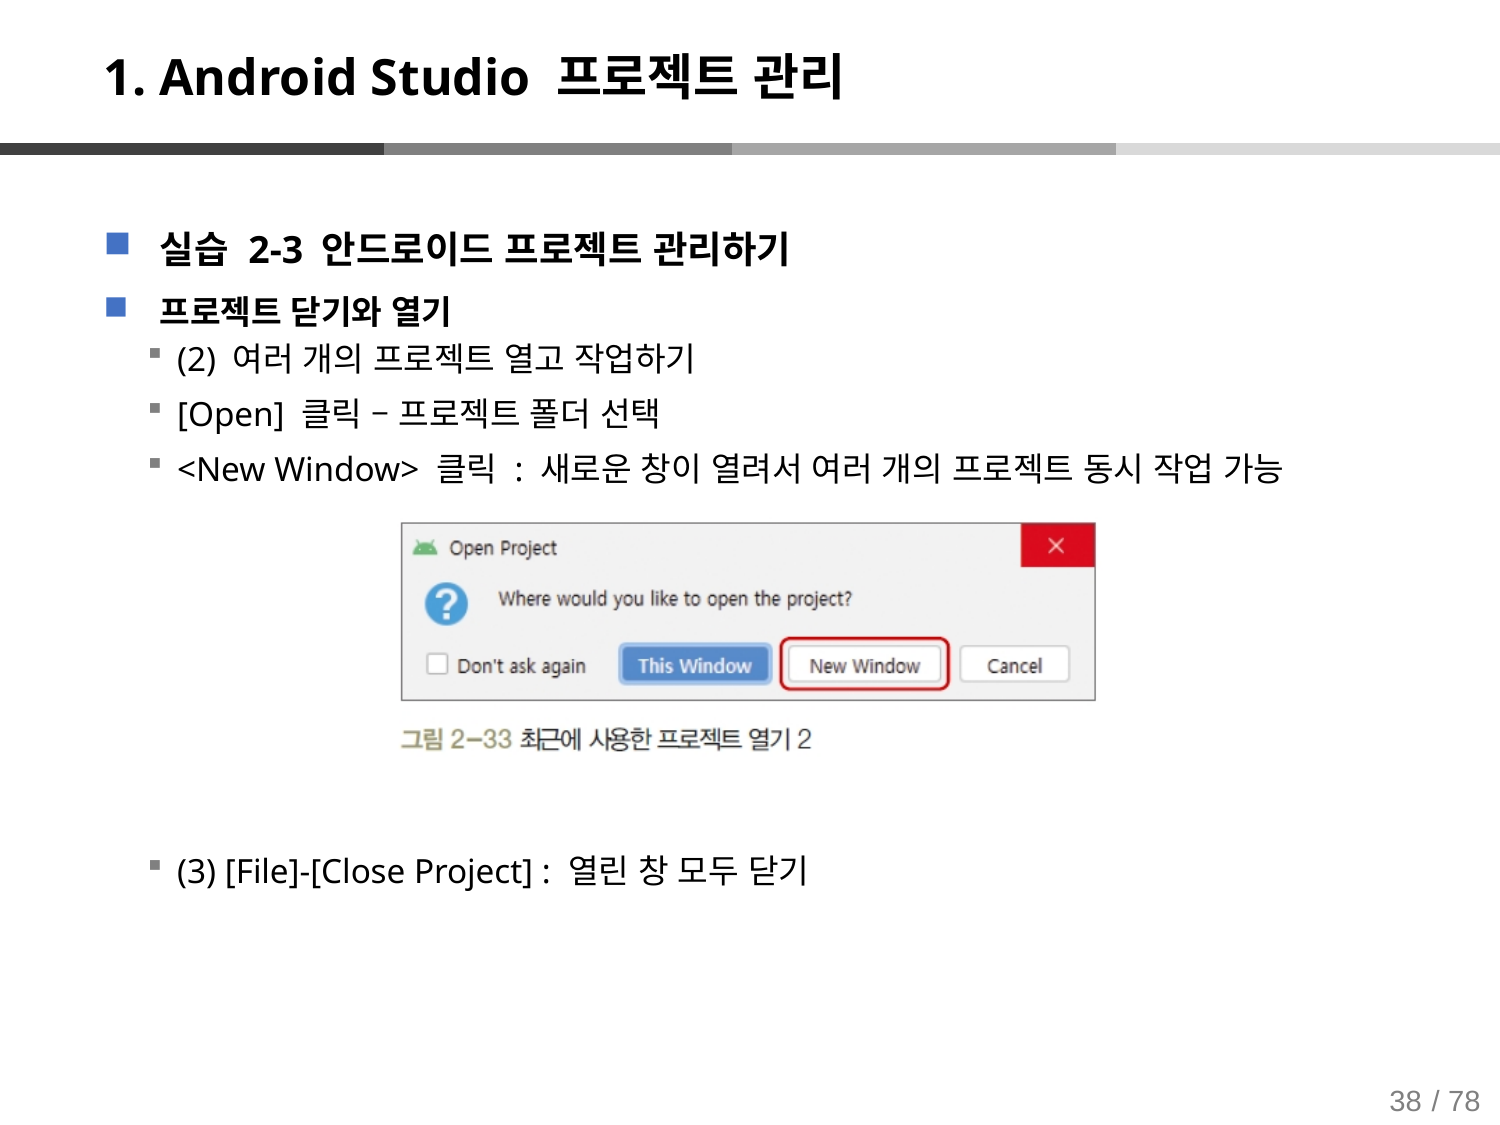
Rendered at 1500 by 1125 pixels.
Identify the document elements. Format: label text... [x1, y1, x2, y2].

title 1. Android Studio 프로젝트 관리 [88, 30, 1211, 121]
picture [396, 517, 1104, 758]
list 실습 2-3 안드로이드 프로젝트 관리하기 프로젝트 닫기와 열기 (2) 여러 개의 프로젝트 열고 작업하기 [Open] 클릭 – 프로젝트 폴더 선택 <New Window> 클릭 : 새로운 창이 열려서 여러 개의 프로젝트 동시 작업 가능 (3) [File]-[Close Project] : 열린 창 모두 닫기 [88, 196, 1468, 1083]
